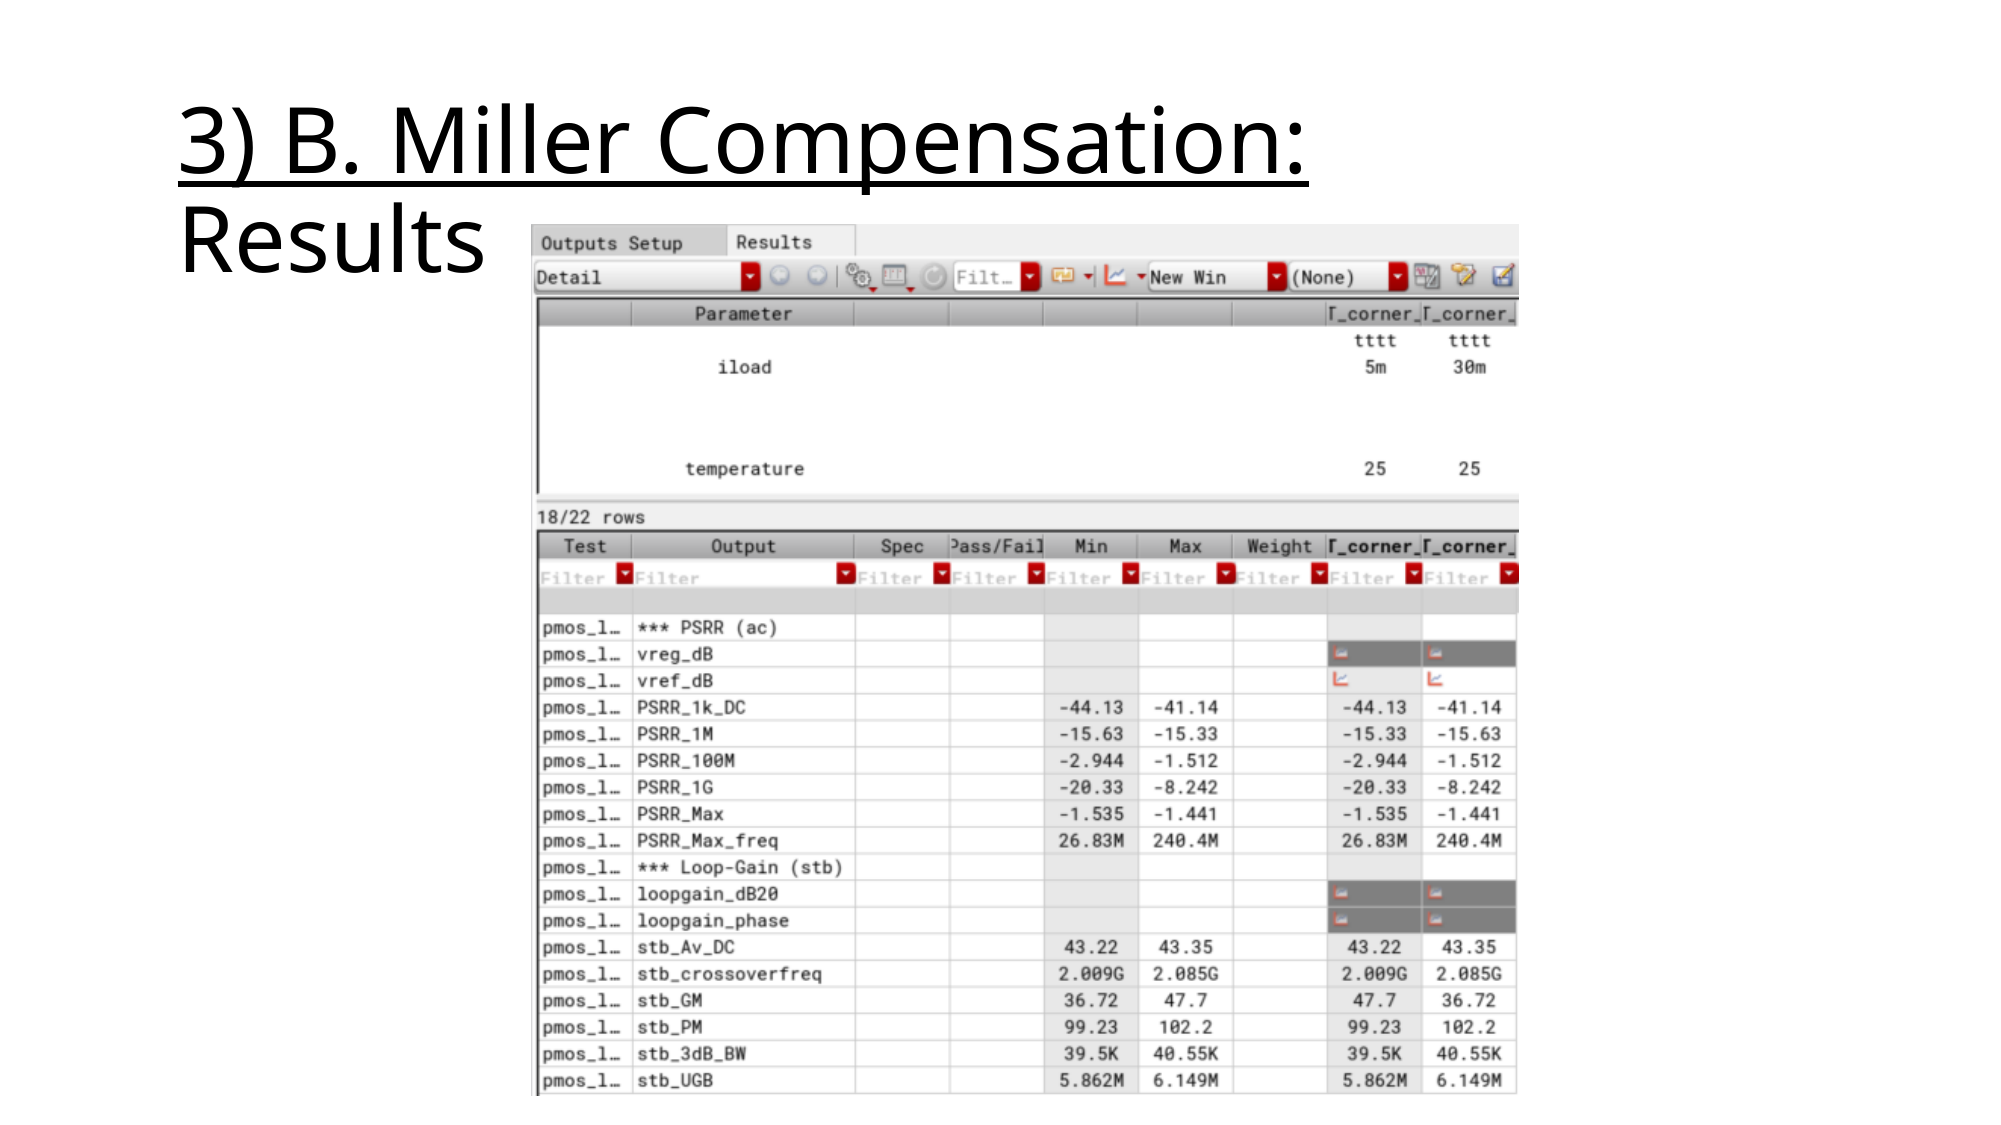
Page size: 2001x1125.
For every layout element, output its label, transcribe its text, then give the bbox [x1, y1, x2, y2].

picture [531, 224, 1519, 1096]
text_box 3) B. Miller Compensation: Results [162, 84, 1888, 303]
